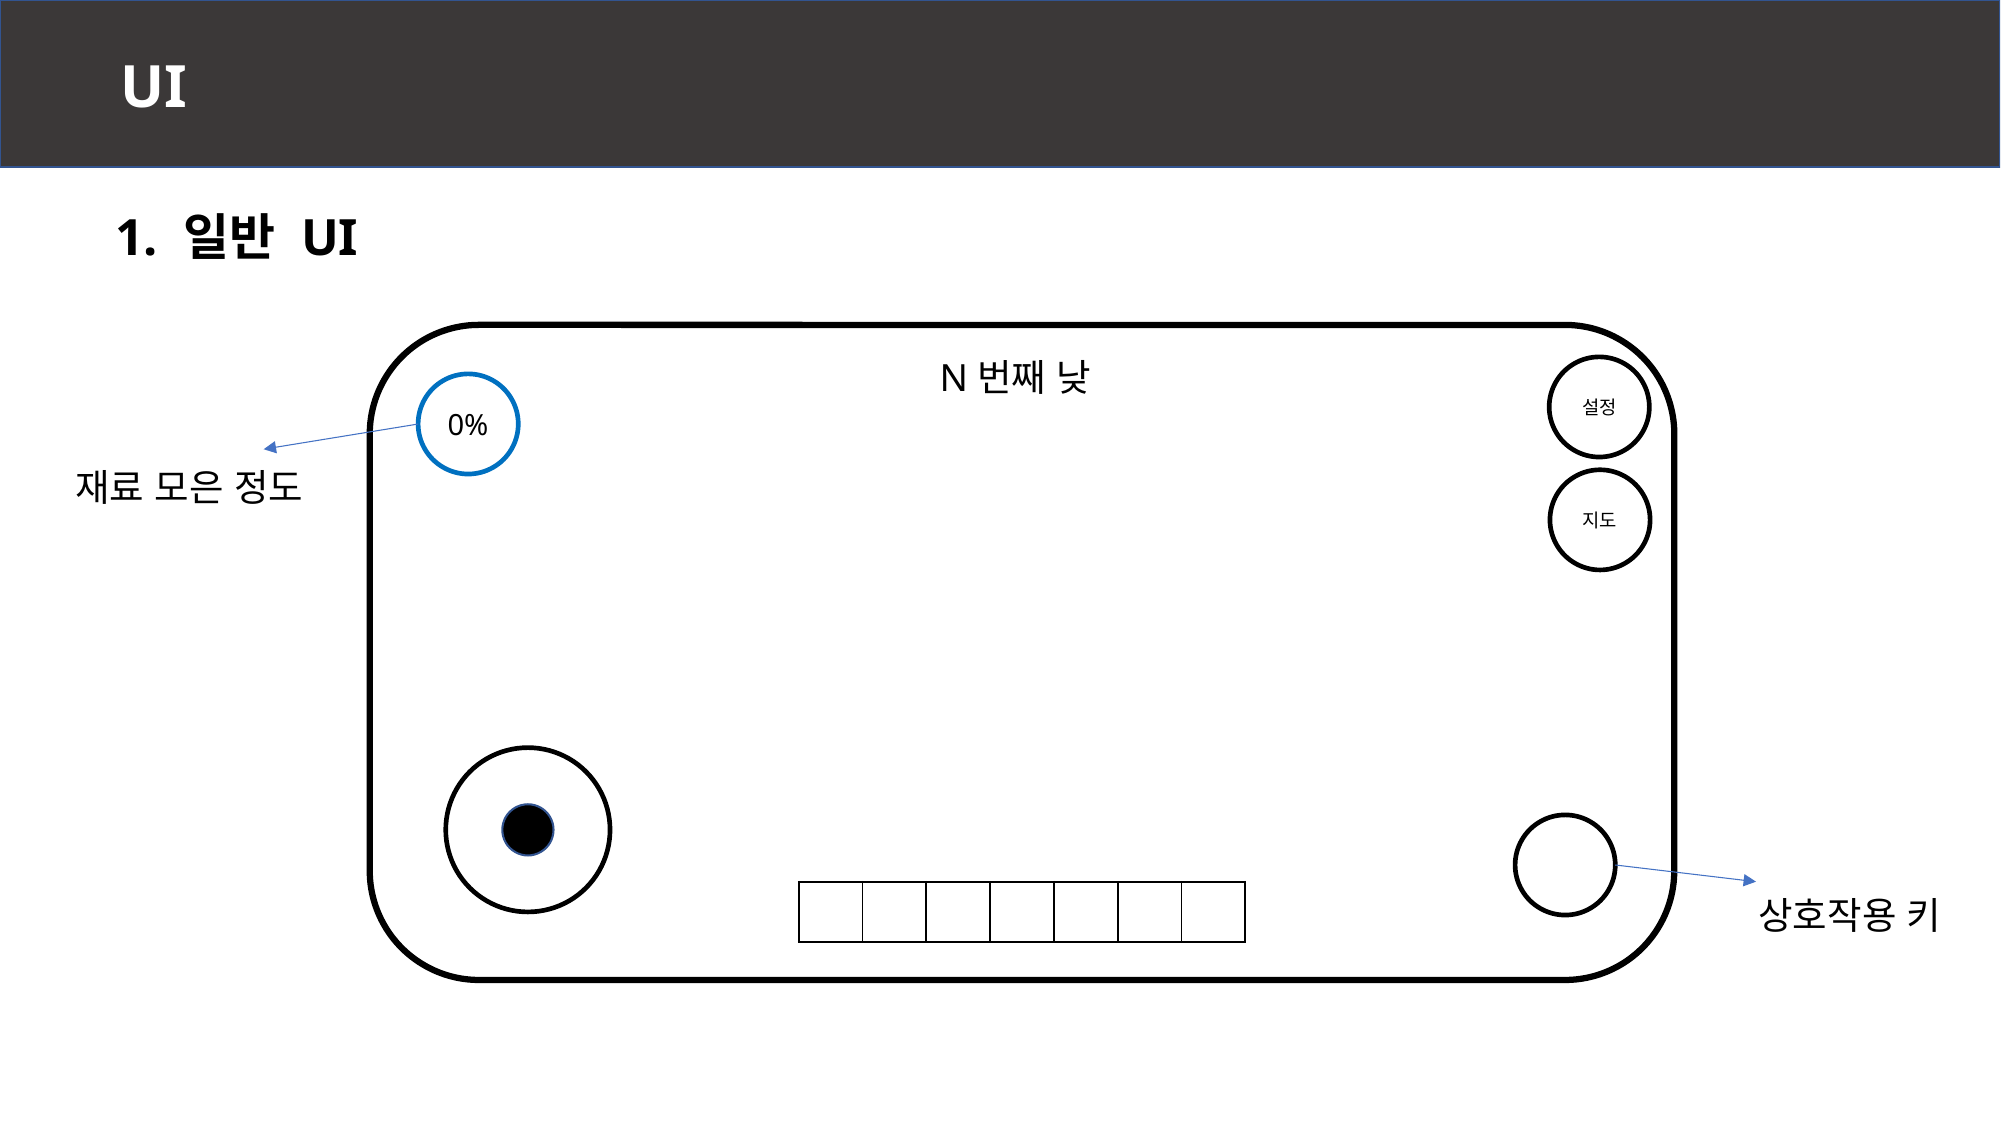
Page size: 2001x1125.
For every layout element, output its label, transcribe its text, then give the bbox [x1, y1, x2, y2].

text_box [263, 423, 419, 450]
text_box 0% [432, 398, 504, 449]
text_box [368, 323, 1676, 981]
table_header [927, 883, 989, 941]
table_header [991, 883, 1053, 941]
table_header [863, 883, 925, 941]
text_box 설정 [1548, 355, 1651, 459]
table_header [1182, 883, 1244, 941]
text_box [1615, 865, 1756, 882]
text_box [417, 372, 520, 476]
text_box 상호작용 키 [1743, 884, 1957, 945]
text_box UI [106, 41, 800, 127]
table_header [1119, 883, 1181, 941]
text_box N번째 낮 [924, 346, 1119, 407]
text_box [1514, 813, 1617, 917]
text_box 지도 [1548, 468, 1652, 571]
text_box 1. 일반 UI [100, 197, 374, 273]
text_box 재료 모은 정도 [60, 457, 319, 517]
table_header [1055, 883, 1117, 941]
text_box [501, 803, 555, 857]
text_box [444, 746, 612, 913]
table_header [800, 883, 862, 941]
